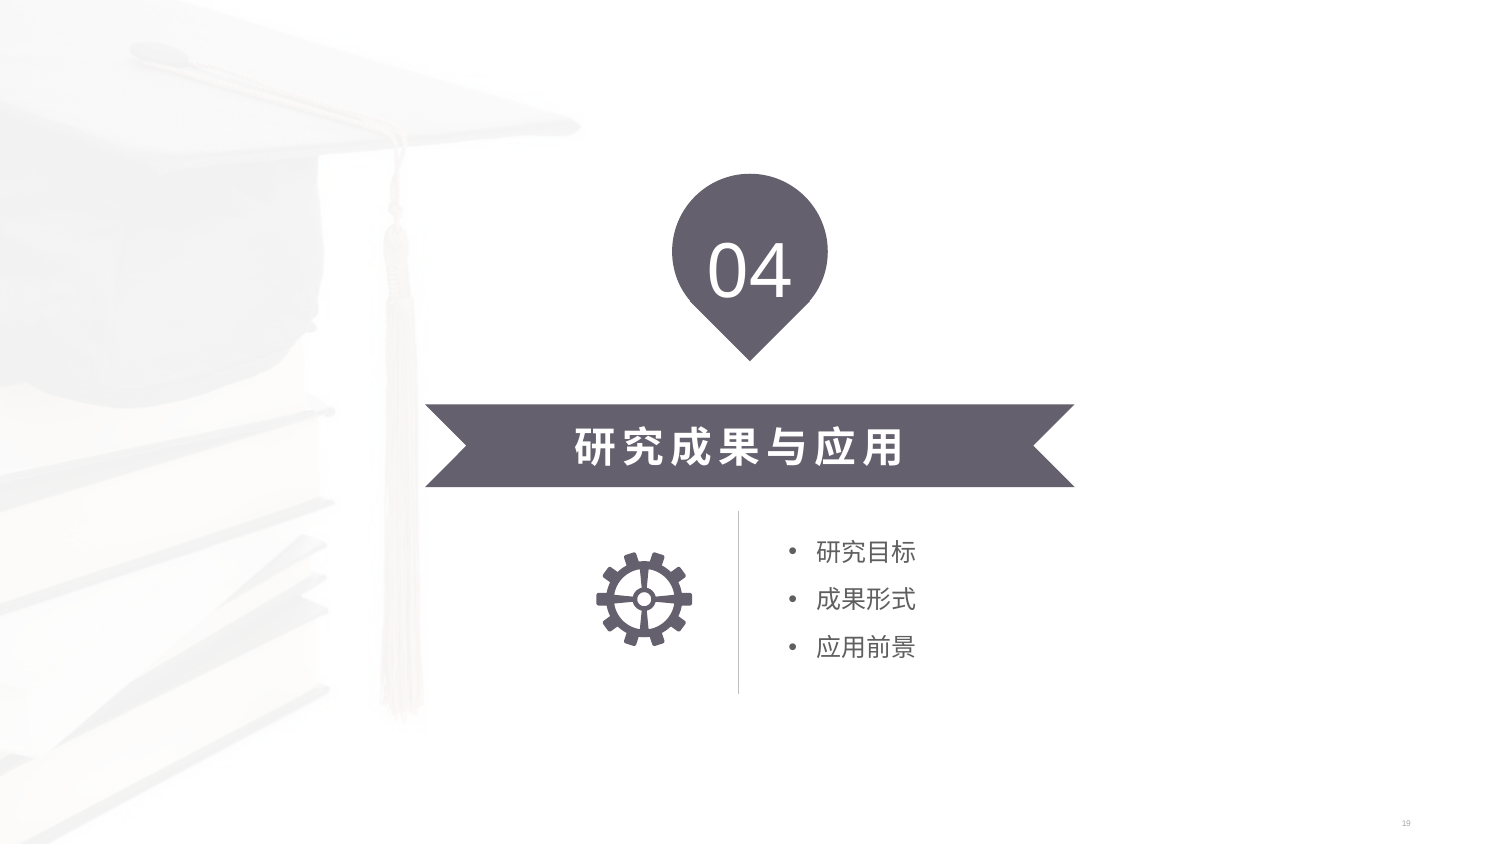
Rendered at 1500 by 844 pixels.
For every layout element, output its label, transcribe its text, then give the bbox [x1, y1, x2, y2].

text_box 04 [671, 172, 829, 363]
text_box [596, 552, 693, 647]
text_box 成果形式 [773, 576, 1057, 622]
text_box 应用前景 [773, 624, 1057, 670]
text_box [422, 403, 1078, 489]
text_box 研究成果与应用 [480, 412, 999, 478]
text_box 研究目标 [773, 528, 1057, 574]
